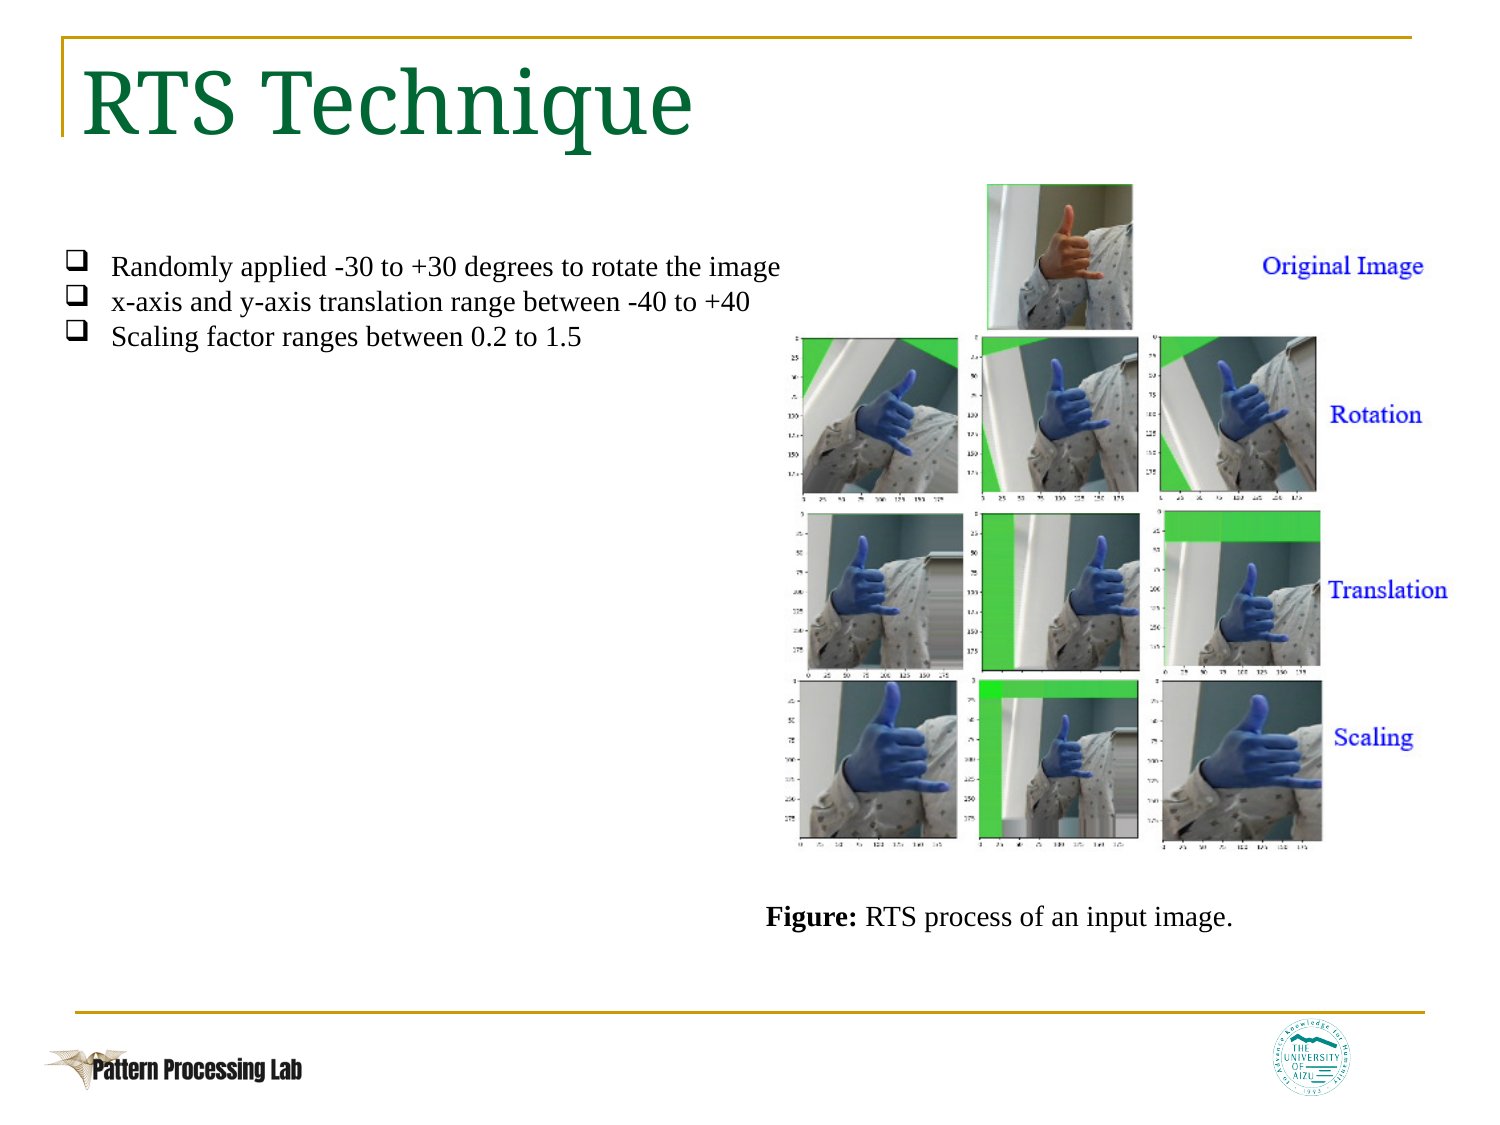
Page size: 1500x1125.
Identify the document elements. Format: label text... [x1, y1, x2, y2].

text_box Figure: RTS process of an input image. [354, 889, 1500, 940]
title RTS Technique [66, 39, 1464, 165]
picture [1269, 1016, 1354, 1099]
text_box Randomly applied -30 to +30 degrees to rotate the image x-axis and y-axis translation range between -40 to +40 Scaling factor ranges between 0.2 to 1.5 [49, 239, 778, 395]
picture [783, 184, 1464, 852]
picture [40, 1046, 308, 1093]
